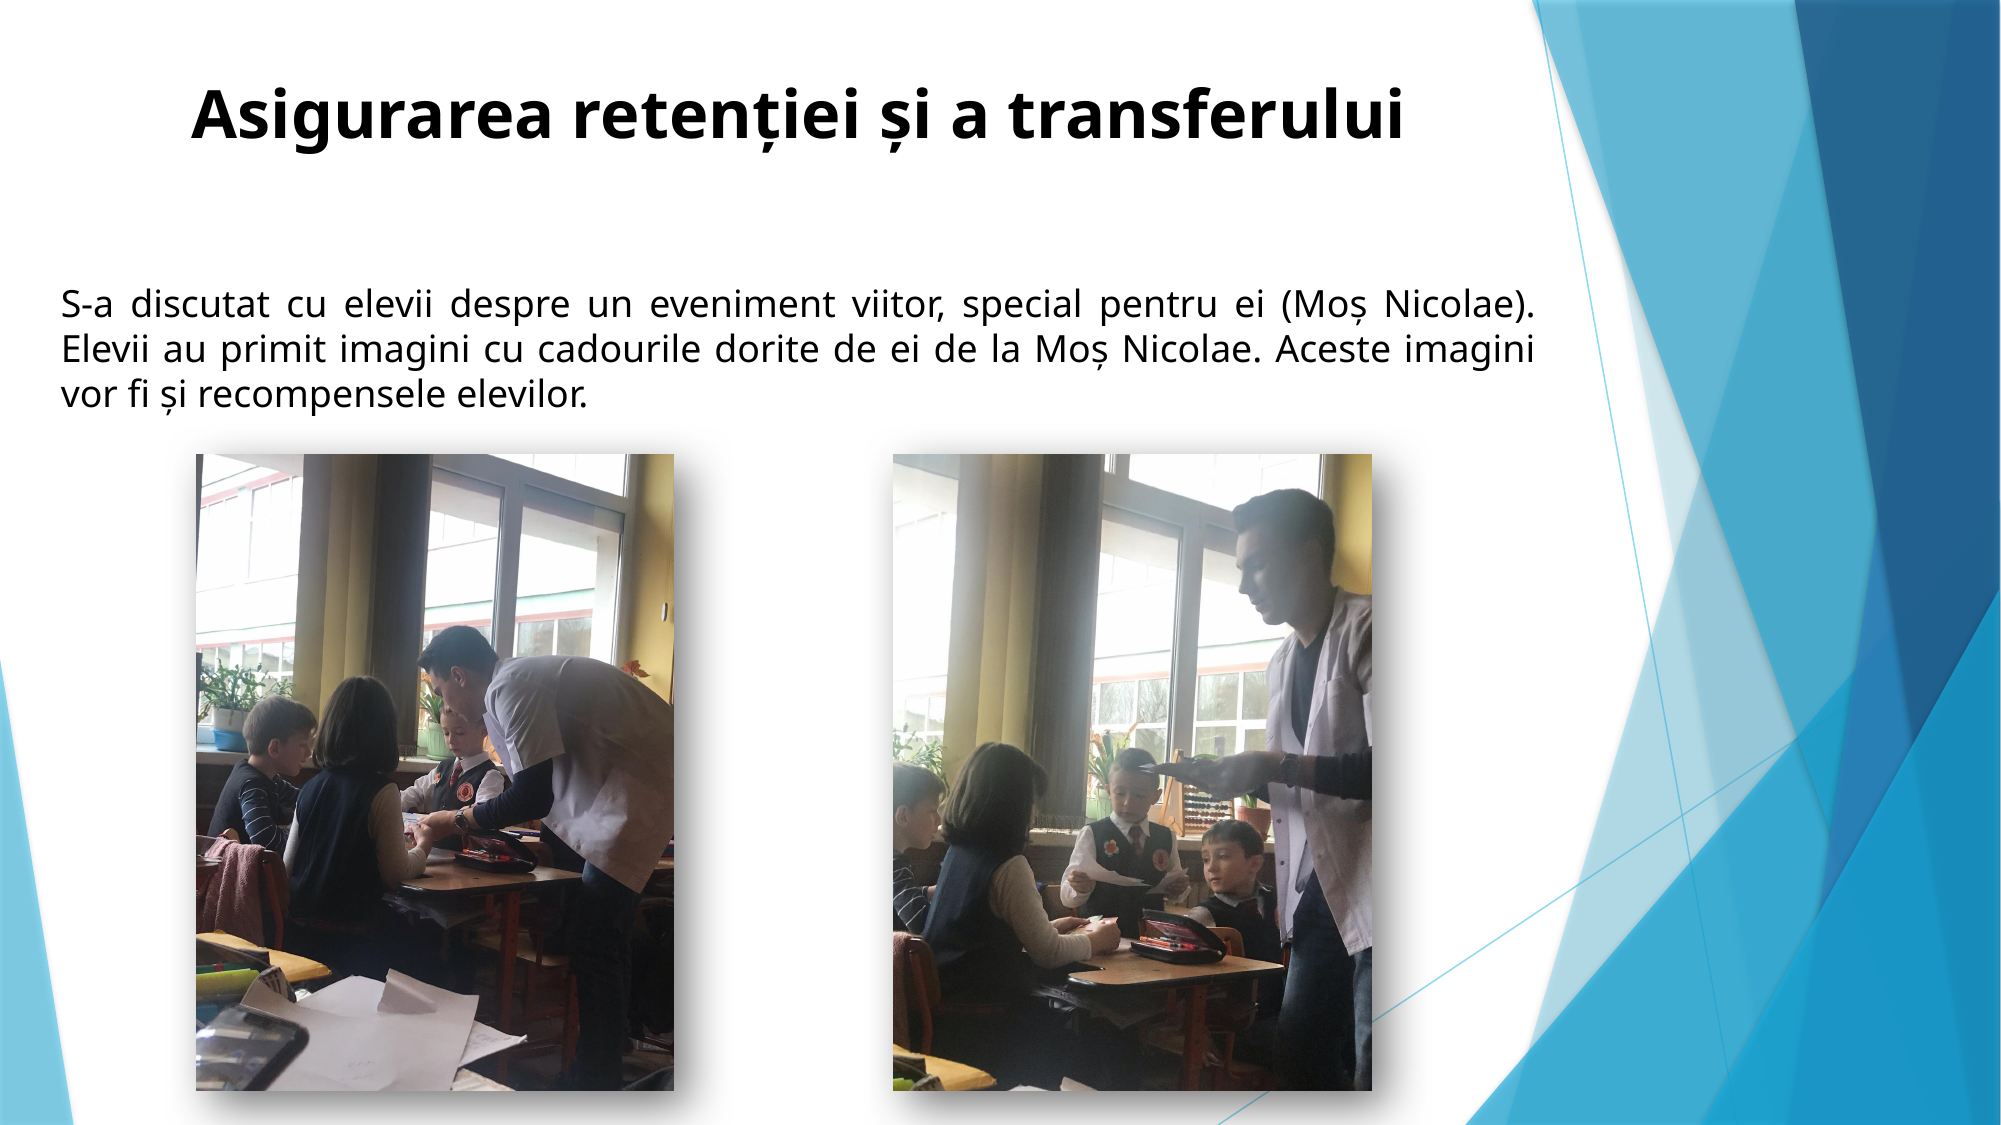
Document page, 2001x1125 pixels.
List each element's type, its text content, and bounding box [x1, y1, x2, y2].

text_box S-a discutat cu elevii despre un eveniment viitor, special pentru ei (Moș Nicolae). Elevii au primit imagini cu cadourile dorite de ei de la Moș Nicolae. Aceste imagini vor fi și recompensele elevilor. [46, 272, 1552, 423]
picture [893, 453, 1372, 1092]
picture [195, 453, 674, 1092]
text_box Asigurarea retenției și a transferului [176, 64, 1422, 160]
